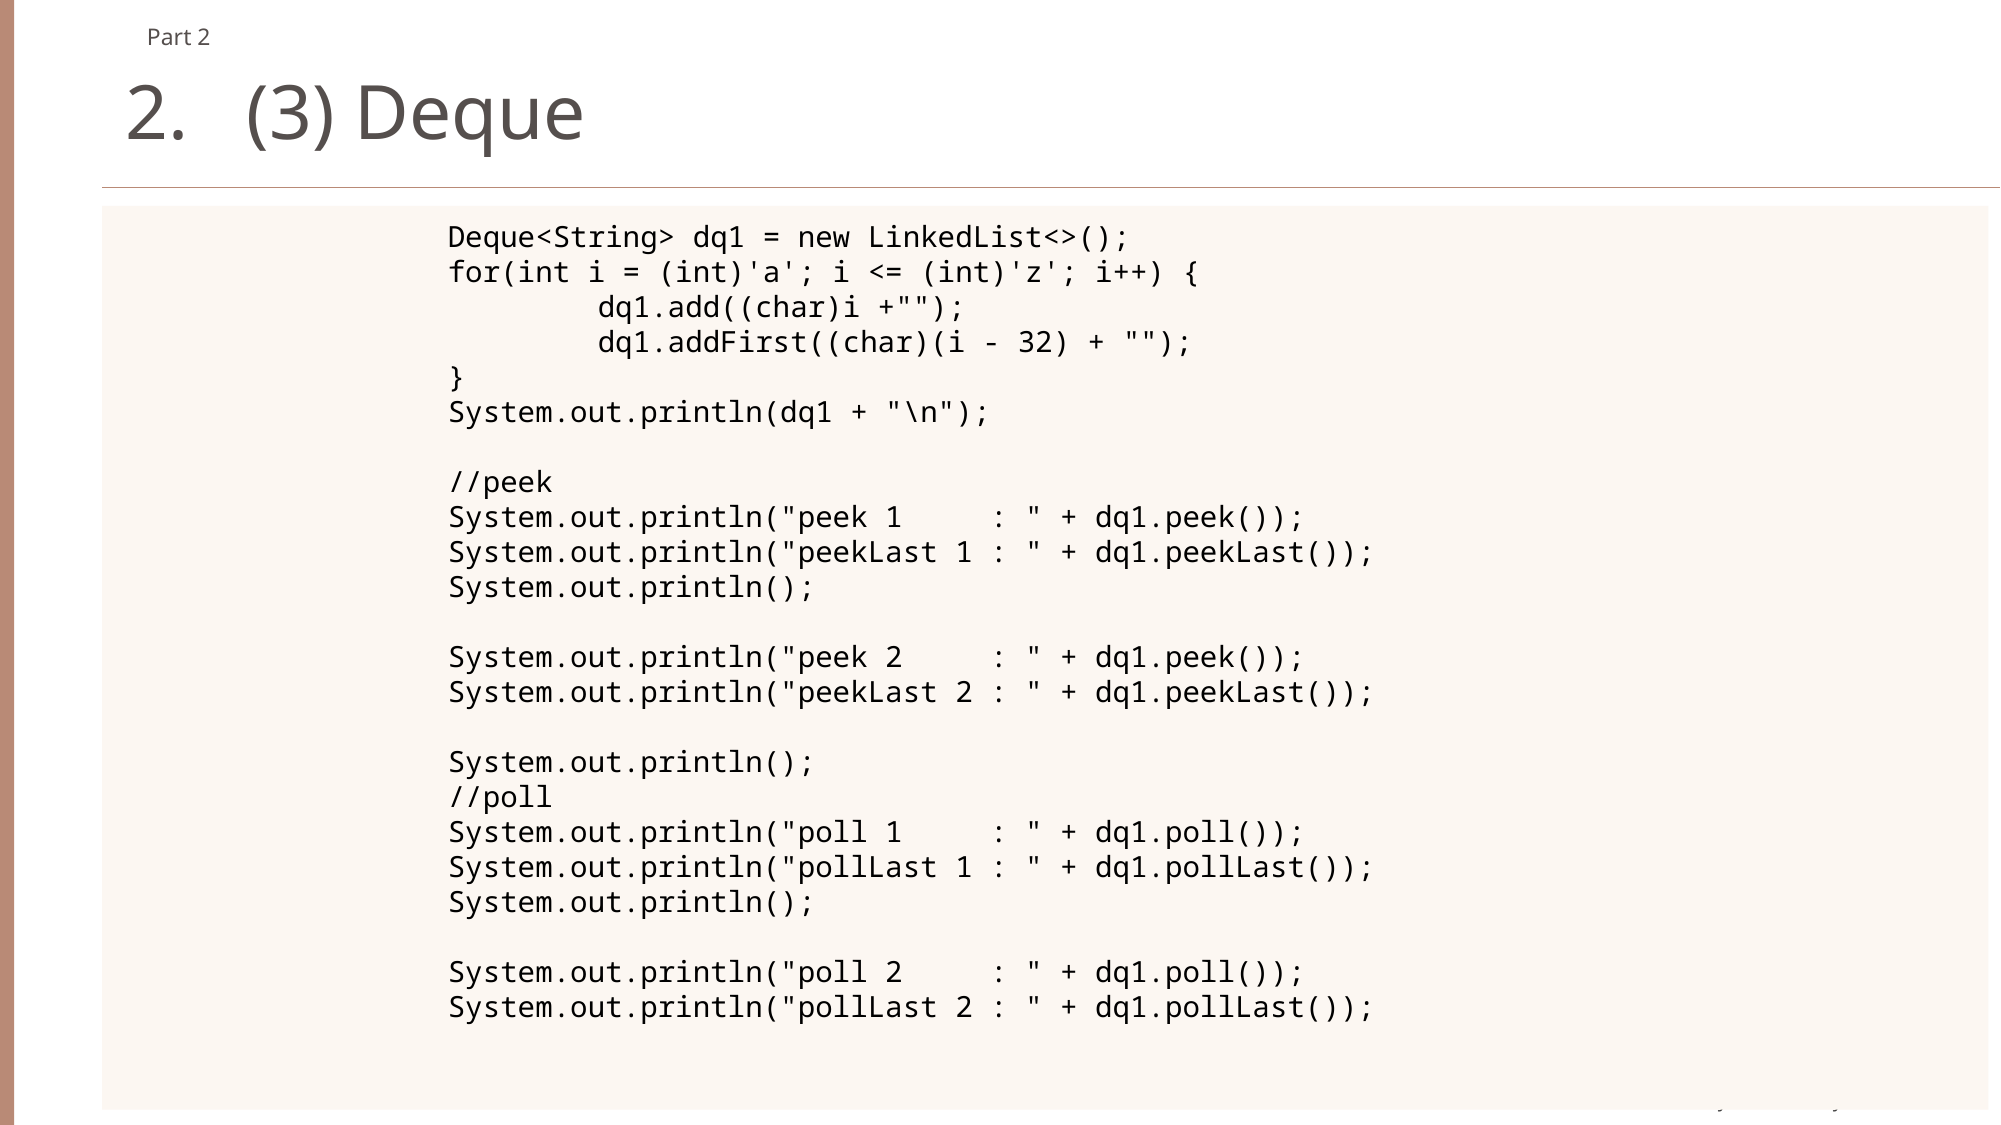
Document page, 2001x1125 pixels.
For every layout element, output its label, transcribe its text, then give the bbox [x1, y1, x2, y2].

text_box Deque<String> dq1 = new LinkedList<>(); for(int i = (int)'a'; i <= (int)'z'; i++) { dq1.add((char)i +""); dq1.addFirst((char)(i - 32) + ""); } System.out.println(dq1 + "\n"); //peek System.out.println("peek 1 : " + dq1.peek()); System.out.println("peekLast 1 : " + dq1.peekLast()); System.out.println(); System.out.println("peek 2 : " + dq1.peek()); System.out.println("peekLast 2 : " + dq1.peekLast()); System.out.println(); //poll System.out.println("poll 1 : " + dq1.poll()); System.out.println("pollLast 1 : " + dq1.pollLast()); System.out.println(); System.out.println("poll 2 : " + dq1.poll()); System.out.println("pollLast 2 : " + dq1.pollLast()); [133, 211, 1719, 1031]
text_box Part 2 [132, 15, 226, 58]
text_box [0, 0, 15, 1125]
text_box 2. (3) Deque [110, 57, 602, 163]
text_box [101, 205, 1989, 1111]
